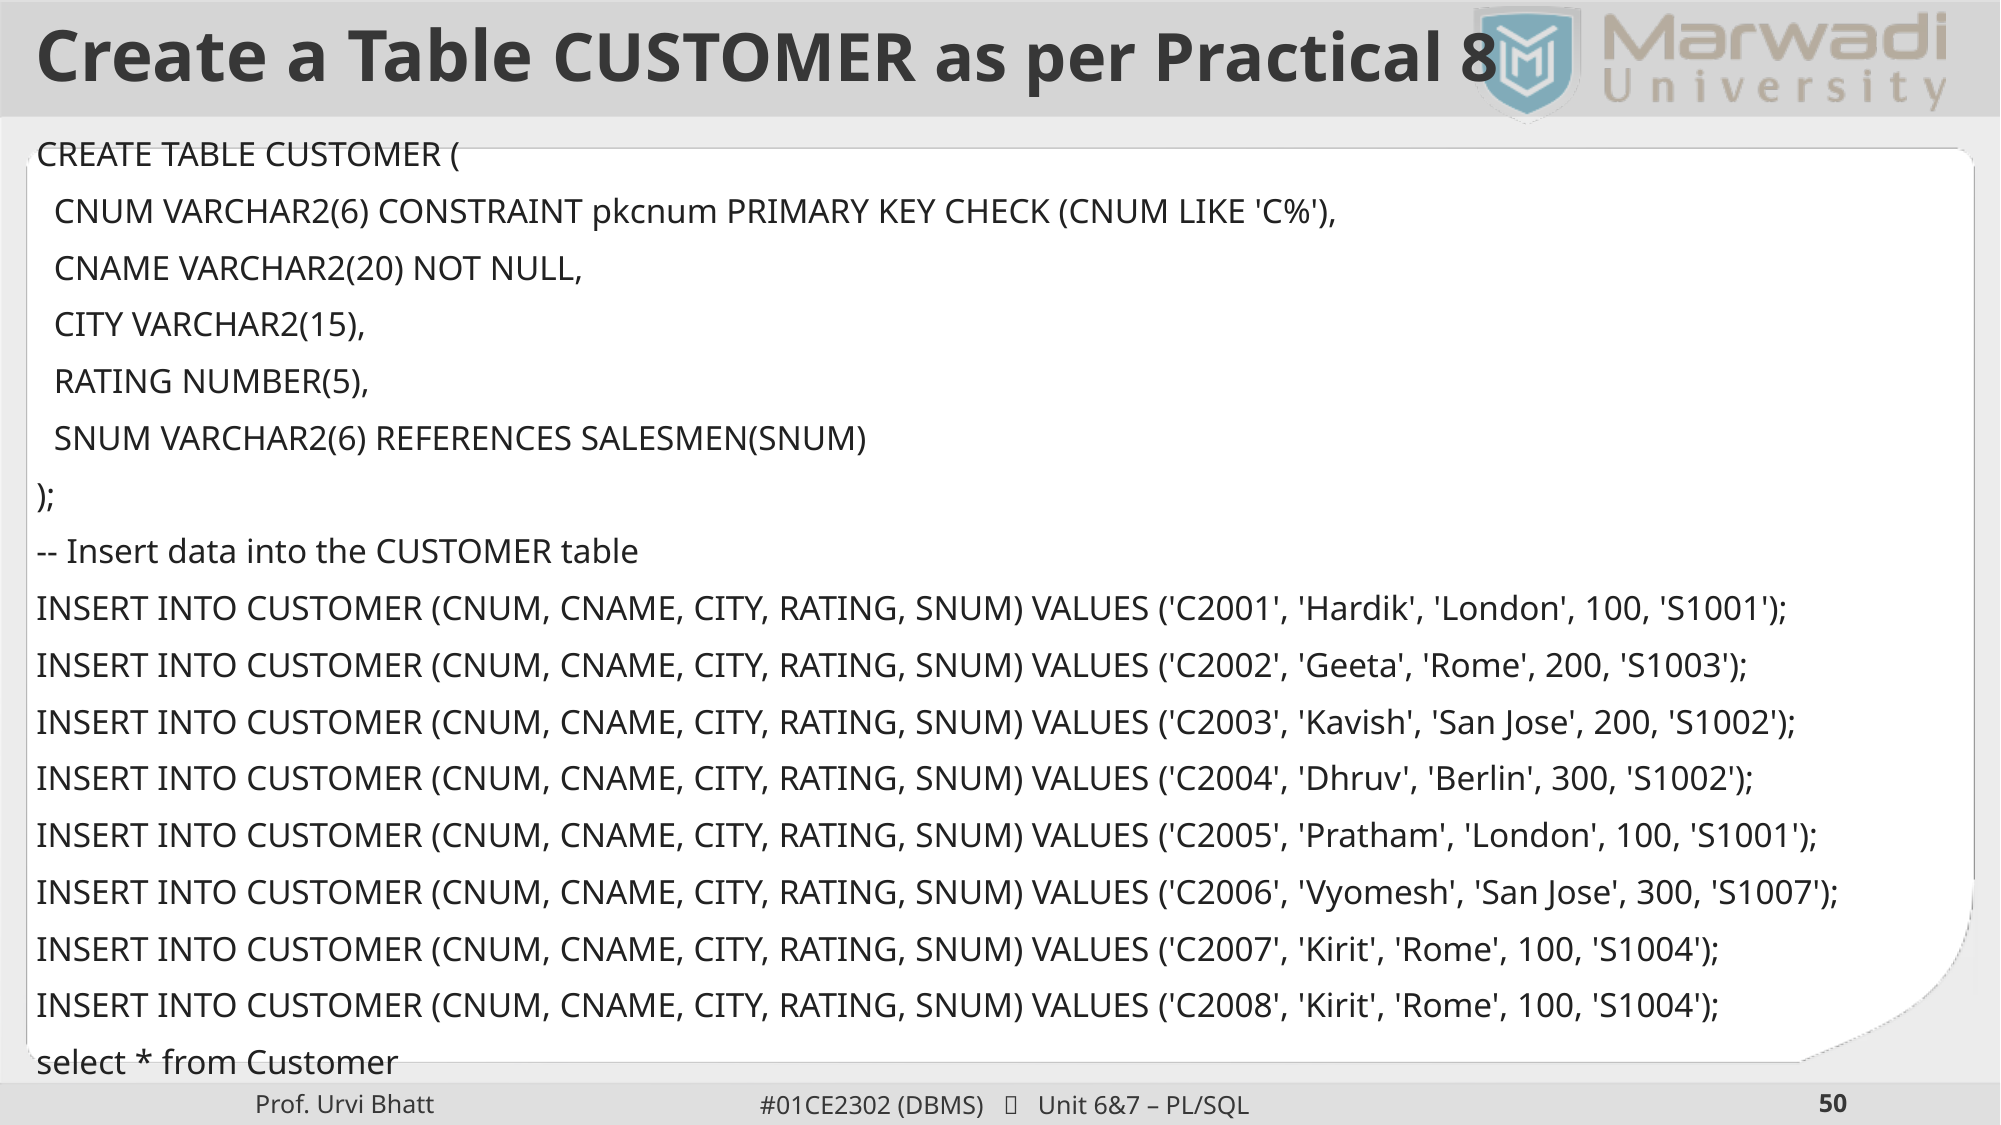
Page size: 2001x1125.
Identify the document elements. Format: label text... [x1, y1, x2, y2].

title Create a Table CUSTOMER as per Practical 8 [0, 0, 2000, 117]
list CREATE TABLE CUSTOMER ( CNUM VARCHAR2(6) CONSTRAINT pkcnum PRIMARY KEY CHECK (CNUM LIKE 'C%'), CNAME VARCHAR2(20) NOT NULL, CITY VARCHAR2(15), RATING NUMBER(5), SNUM VARCHAR2(6) REFERENCES SALESMEN(SNUM) ); -- Insert data into the CUSTOMER table INSERT INTO CUSTOMER (CNUM, CNAME, CITY, RATING, SNUM) VALUES ('C2001', 'Hardik', 'London', 100, 'S1001'); INSERT INTO CUSTOMER (CNUM, CNAME, CITY, RATING, SNUM) VALUES ('C2002', 'Geeta', 'Rome', 200, 'S1003'); INSERT INTO CUSTOMER (CNUM, CNAME, CITY, RATING, SNUM) VALUES ('C2003', 'Kavish', 'San Jose', 200, 'S1002'); INSERT INTO CUSTOMER (CNUM, CNAME, CITY, RATING, SNUM) VALUES ('C2004', 'Dhruv', 'Berlin', 300, 'S1002'); INSERT INTO CUSTOMER (CNUM, CNAME, CITY, RATING, SNUM) VALUES ('C2005', 'Pratham', 'London', 100, 'S1001'); INSERT INTO CUSTOMER (CNUM, CNAME, CITY, RATING, SNUM) VALUES ('C2006', 'Vyomesh', 'San Jose', 300, 'S1007'); INSERT INTO CUSTOMER (CNUM, CNAME, CITY, RATING, SNUM) VALUES ('C2007', 'Kirit', 'Rome', 100, 'S1004'); INSERT INTO CUSTOMER (CNUM, CNAME, CITY, RATING, SNUM) VALUES ('C2008', 'Kirit', 'Rome', 100, 'S1004'); select * from Customer [21, 130, 1979, 1048]
picture [0, 117, 2000, 1085]
